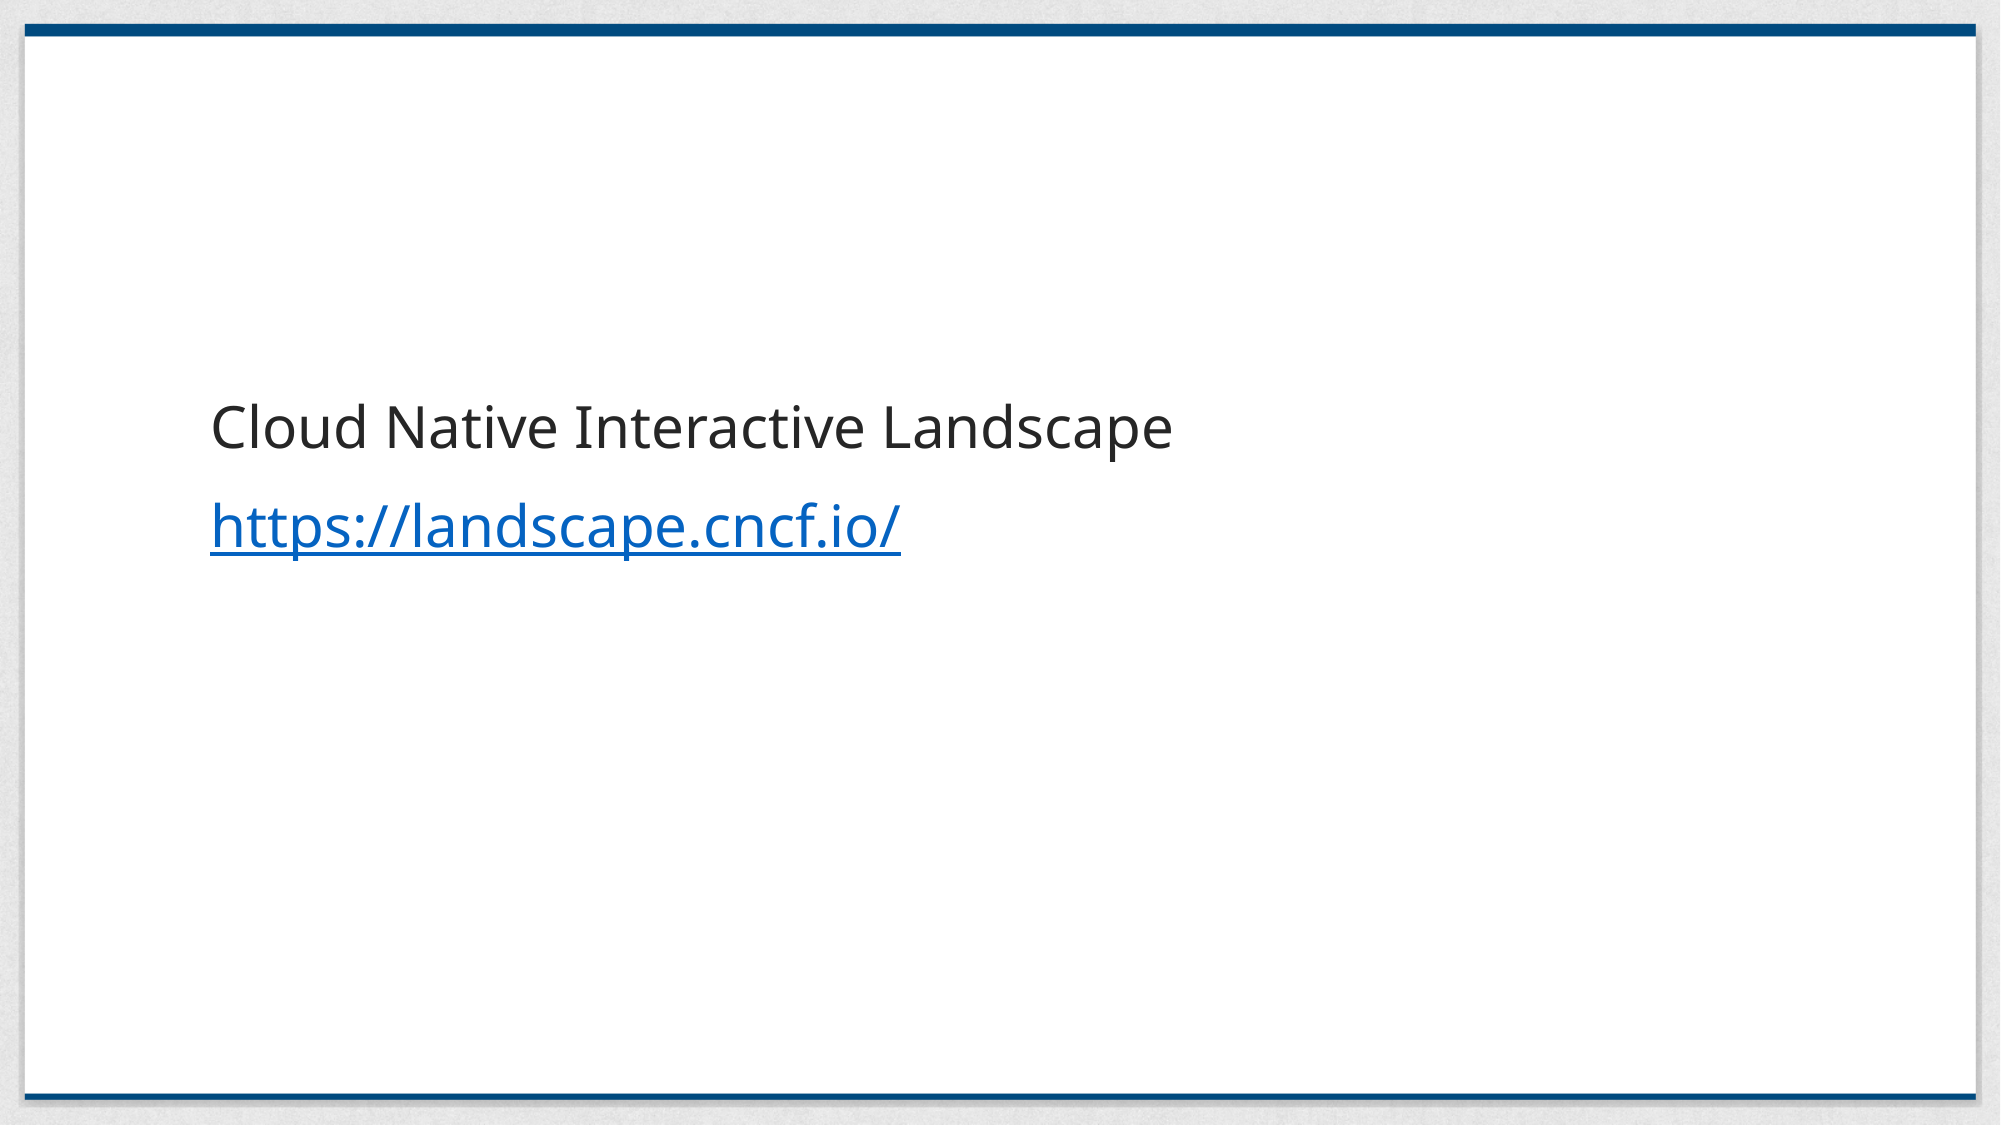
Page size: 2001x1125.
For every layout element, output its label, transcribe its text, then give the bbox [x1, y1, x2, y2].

picture [0, 0, 2001, 1125]
list Cloud Native Interactive Landscape https://landscape.cncf.io/ [195, 96, 1880, 953]
